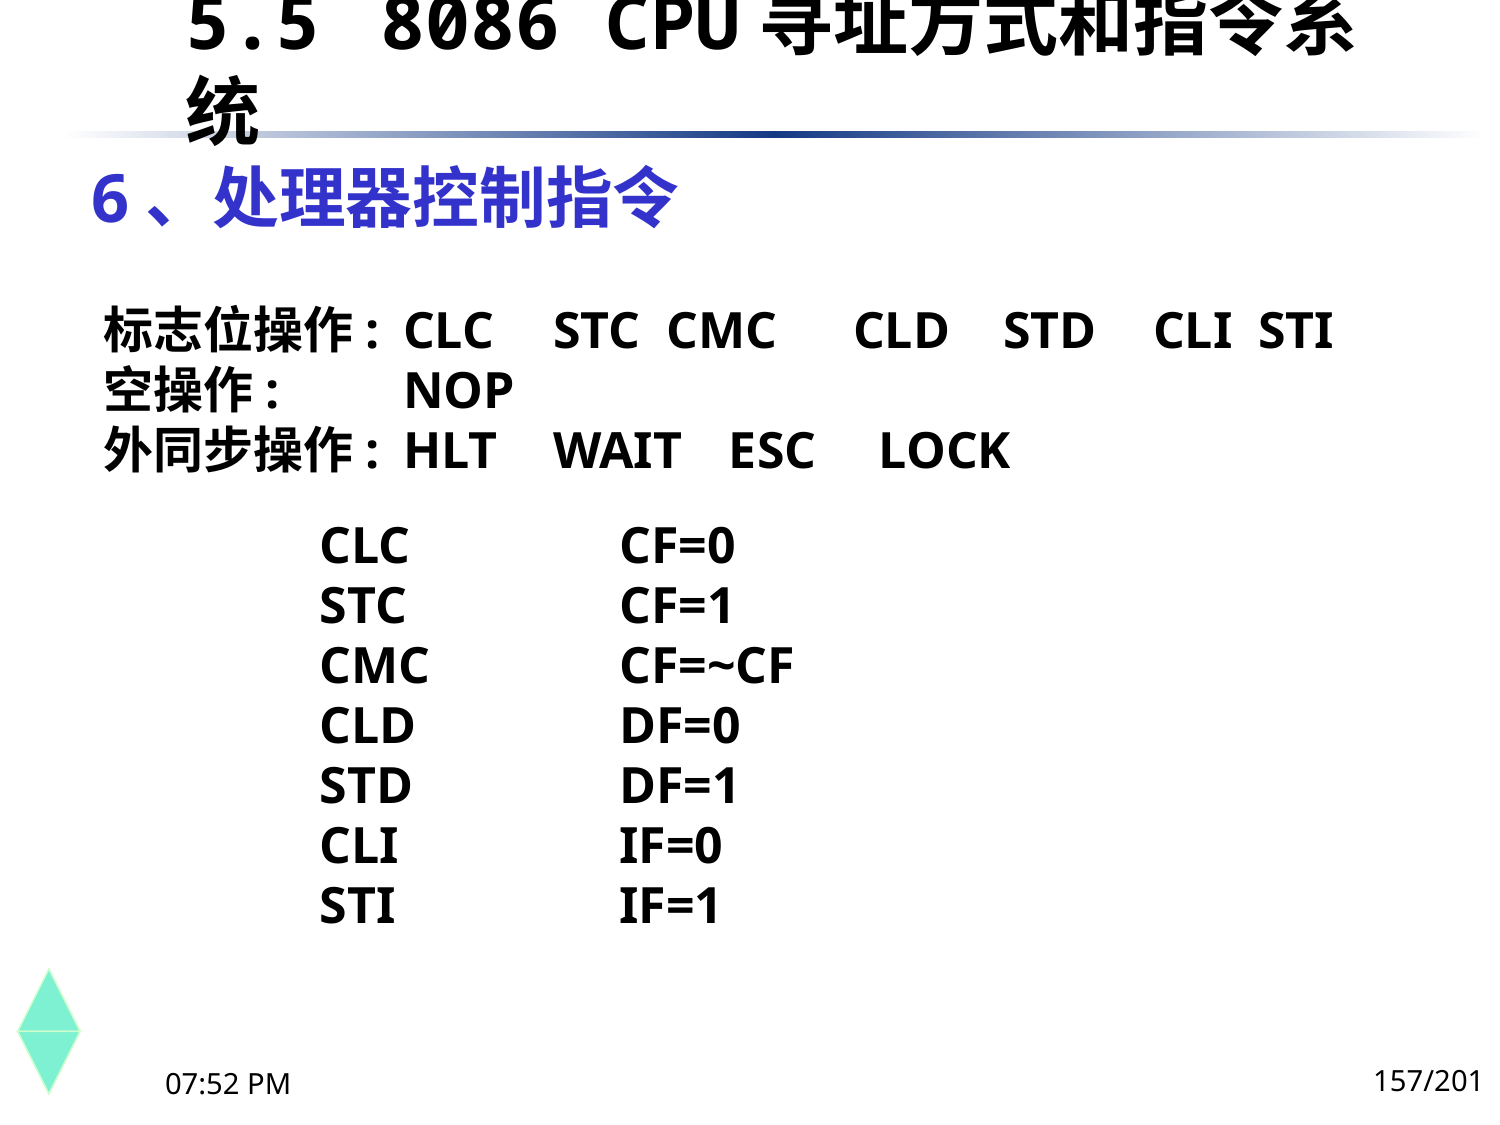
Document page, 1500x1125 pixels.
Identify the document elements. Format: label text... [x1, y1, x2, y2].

title 6、处理器控制指令 [76, 94, 750, 298]
slide_number 157/201 [1186, 1034, 1500, 1111]
text_box 5.5 8086 CPU寻址方式和指令系统 [171, 0, 1424, 155]
text_box 标志位操作: CLC STC CMC CLD STD CLI STI 空操作: NOP 外同步操作: HLT WAIT ESC LOCK [88, 290, 1424, 486]
text_box CLC CF=0 STC CF=1 CMC CF=~CF CLD DF=0 STD DF=1 CLI IF=0 STI IF=1 [304, 506, 811, 941]
slide_number 下午8时26分 [149, 1037, 463, 1113]
